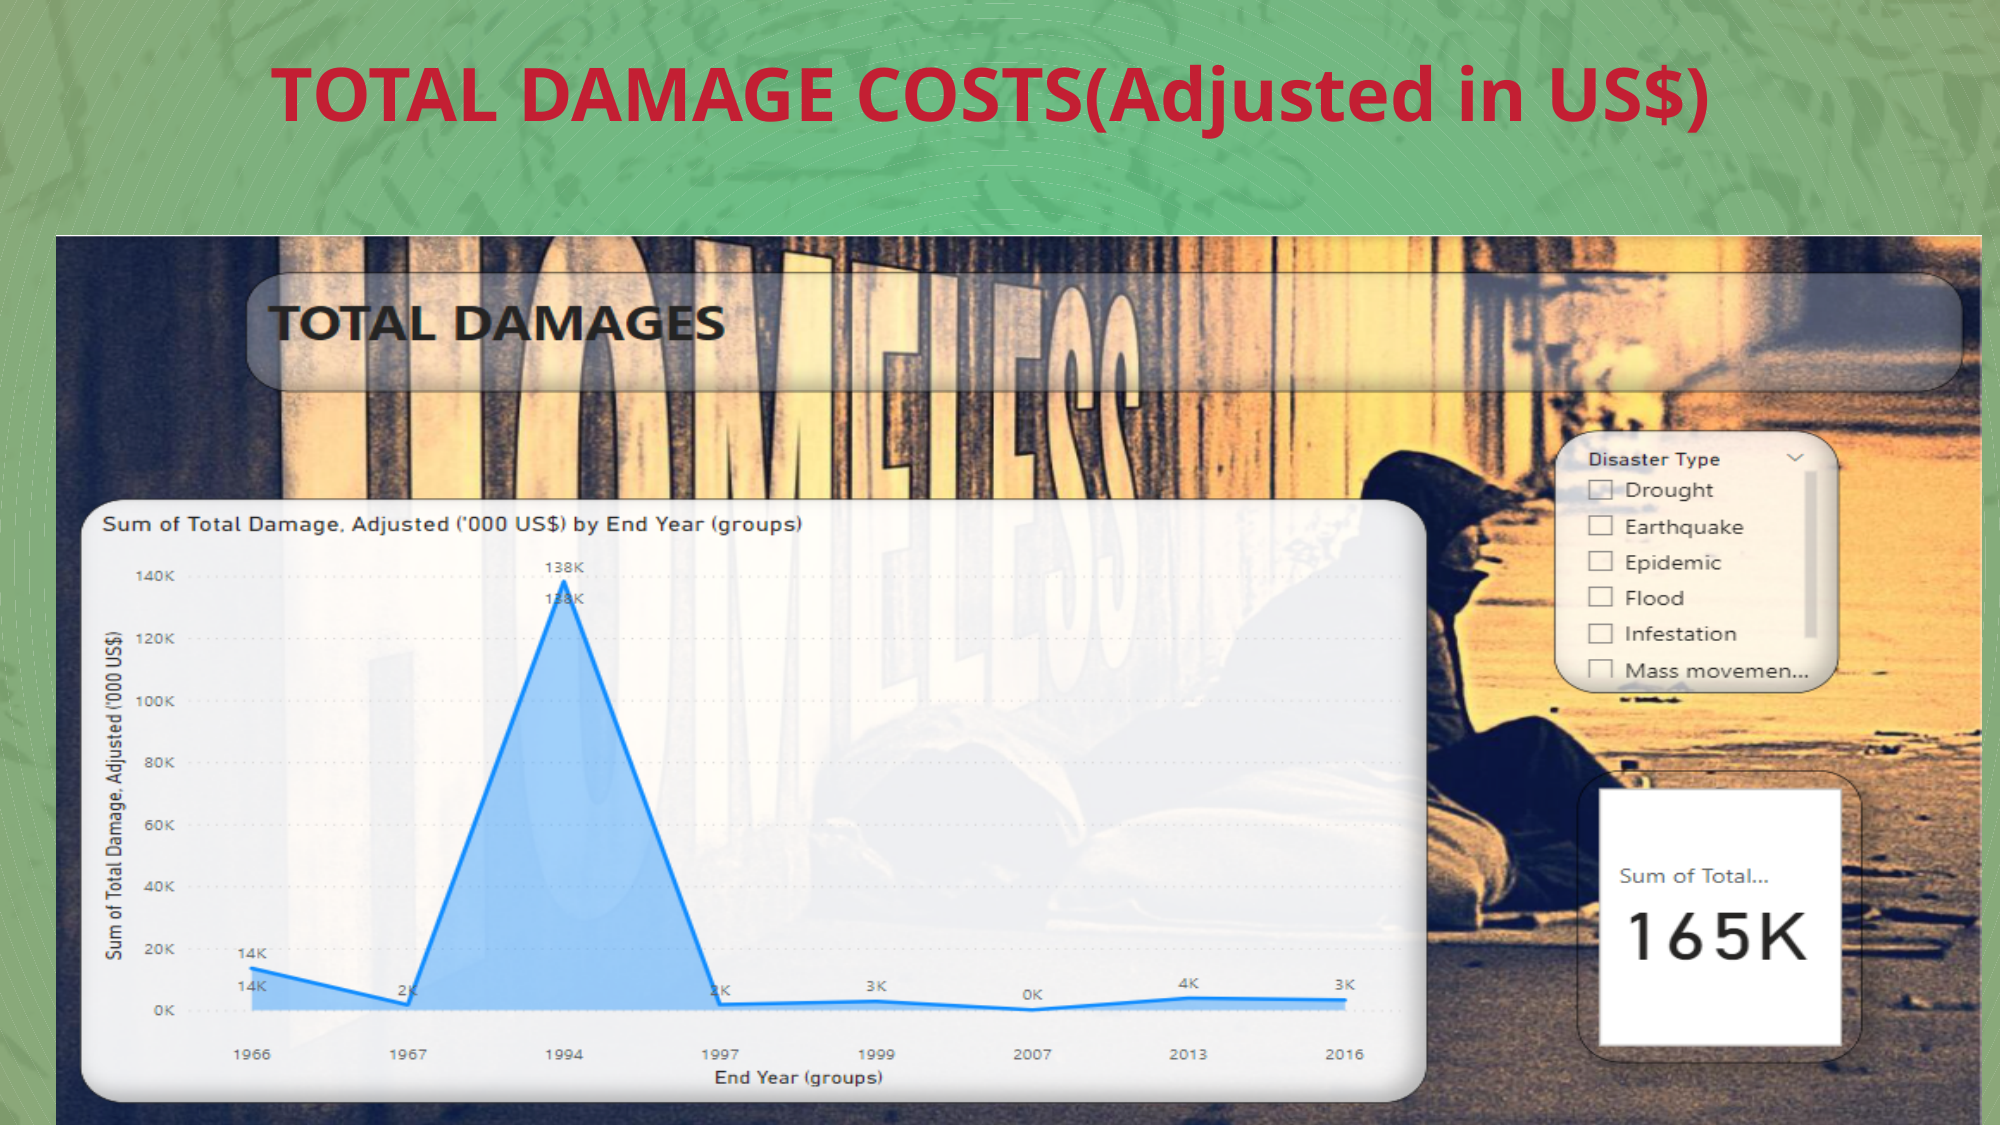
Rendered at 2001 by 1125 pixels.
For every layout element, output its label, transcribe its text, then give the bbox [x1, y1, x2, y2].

picture [56, 235, 1982, 1125]
text_box TOTAL DAMAGE COSTS(Adjusted in US$) [128, 31, 1854, 165]
